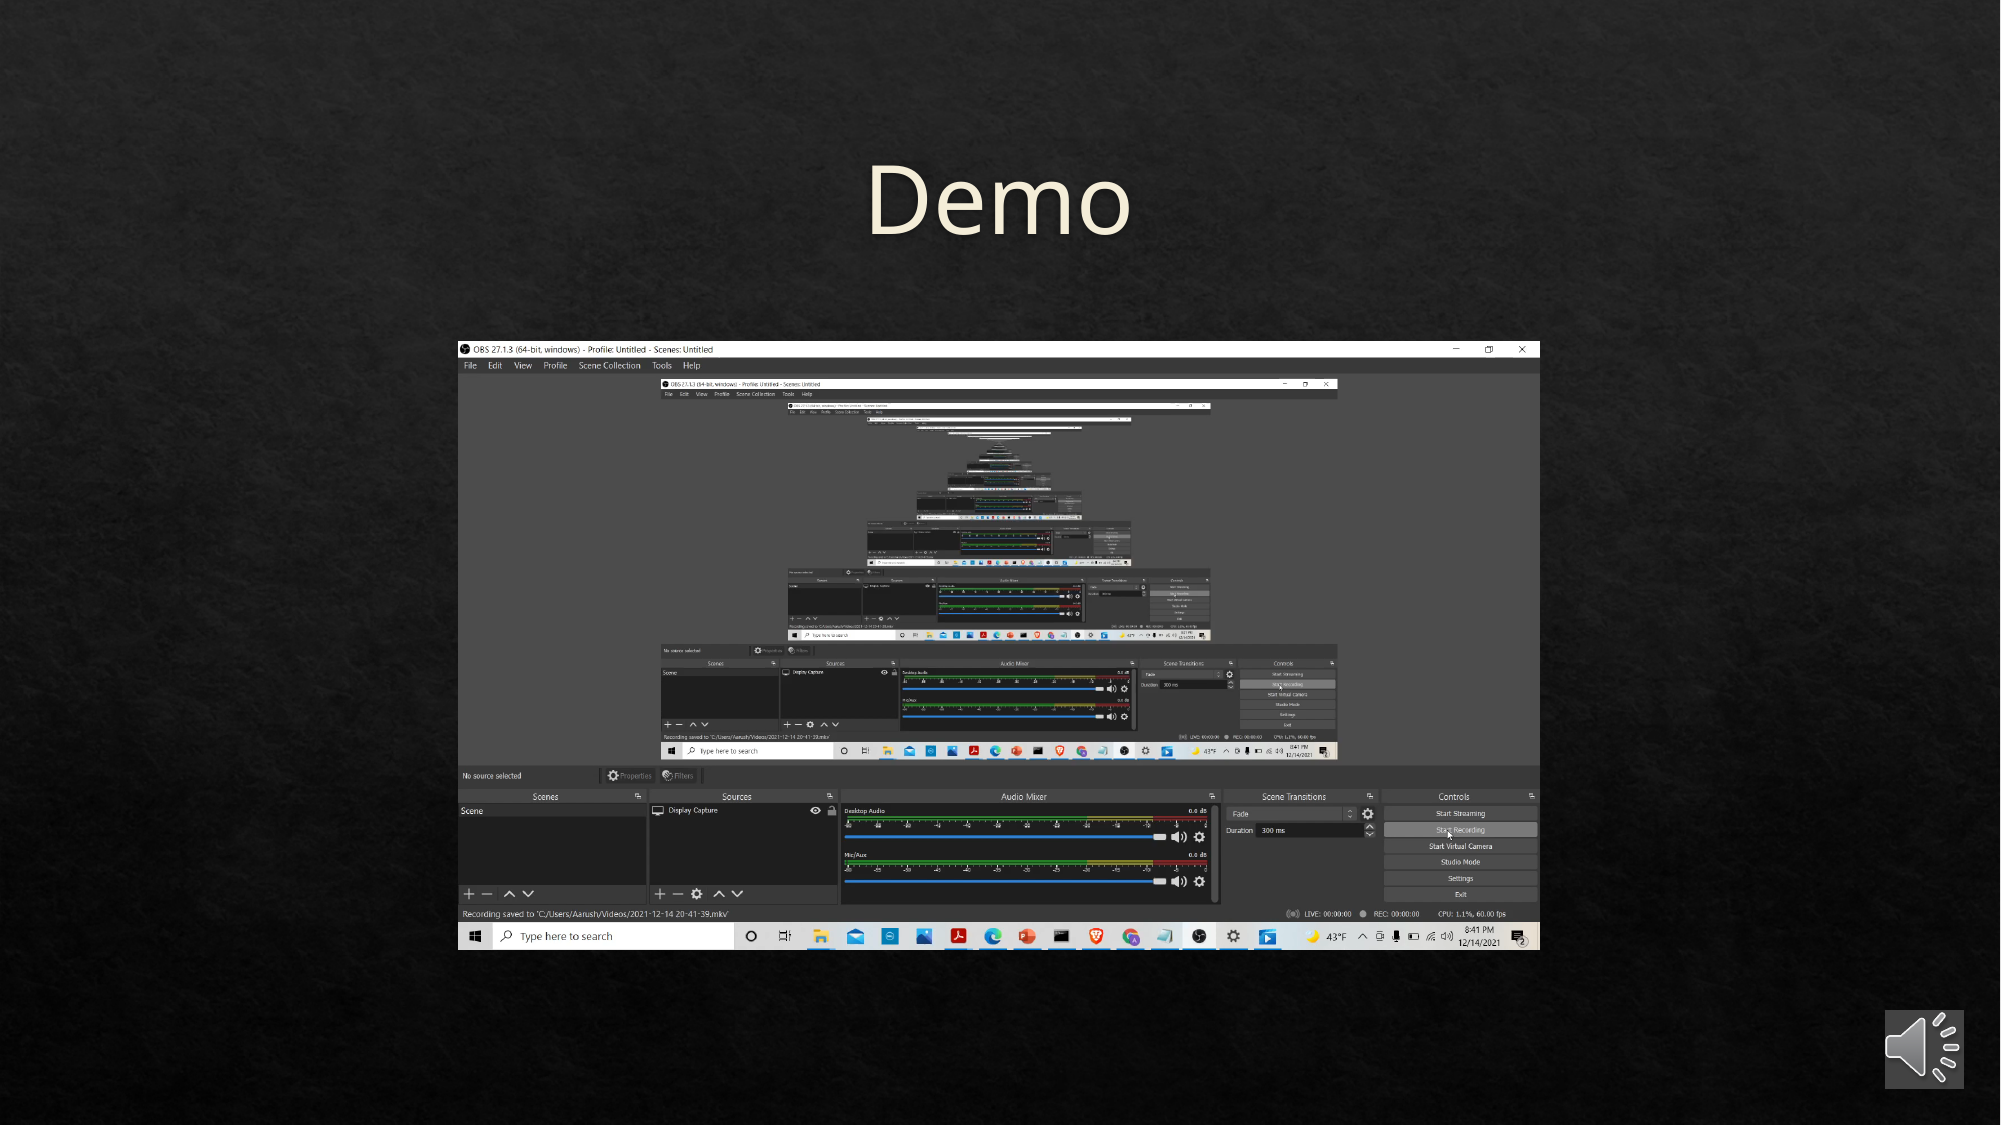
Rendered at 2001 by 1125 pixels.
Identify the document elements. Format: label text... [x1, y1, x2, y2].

picture [1884, 1009, 1965, 1090]
title Demo [149, 99, 1849, 307]
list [457, 340, 1542, 951]
